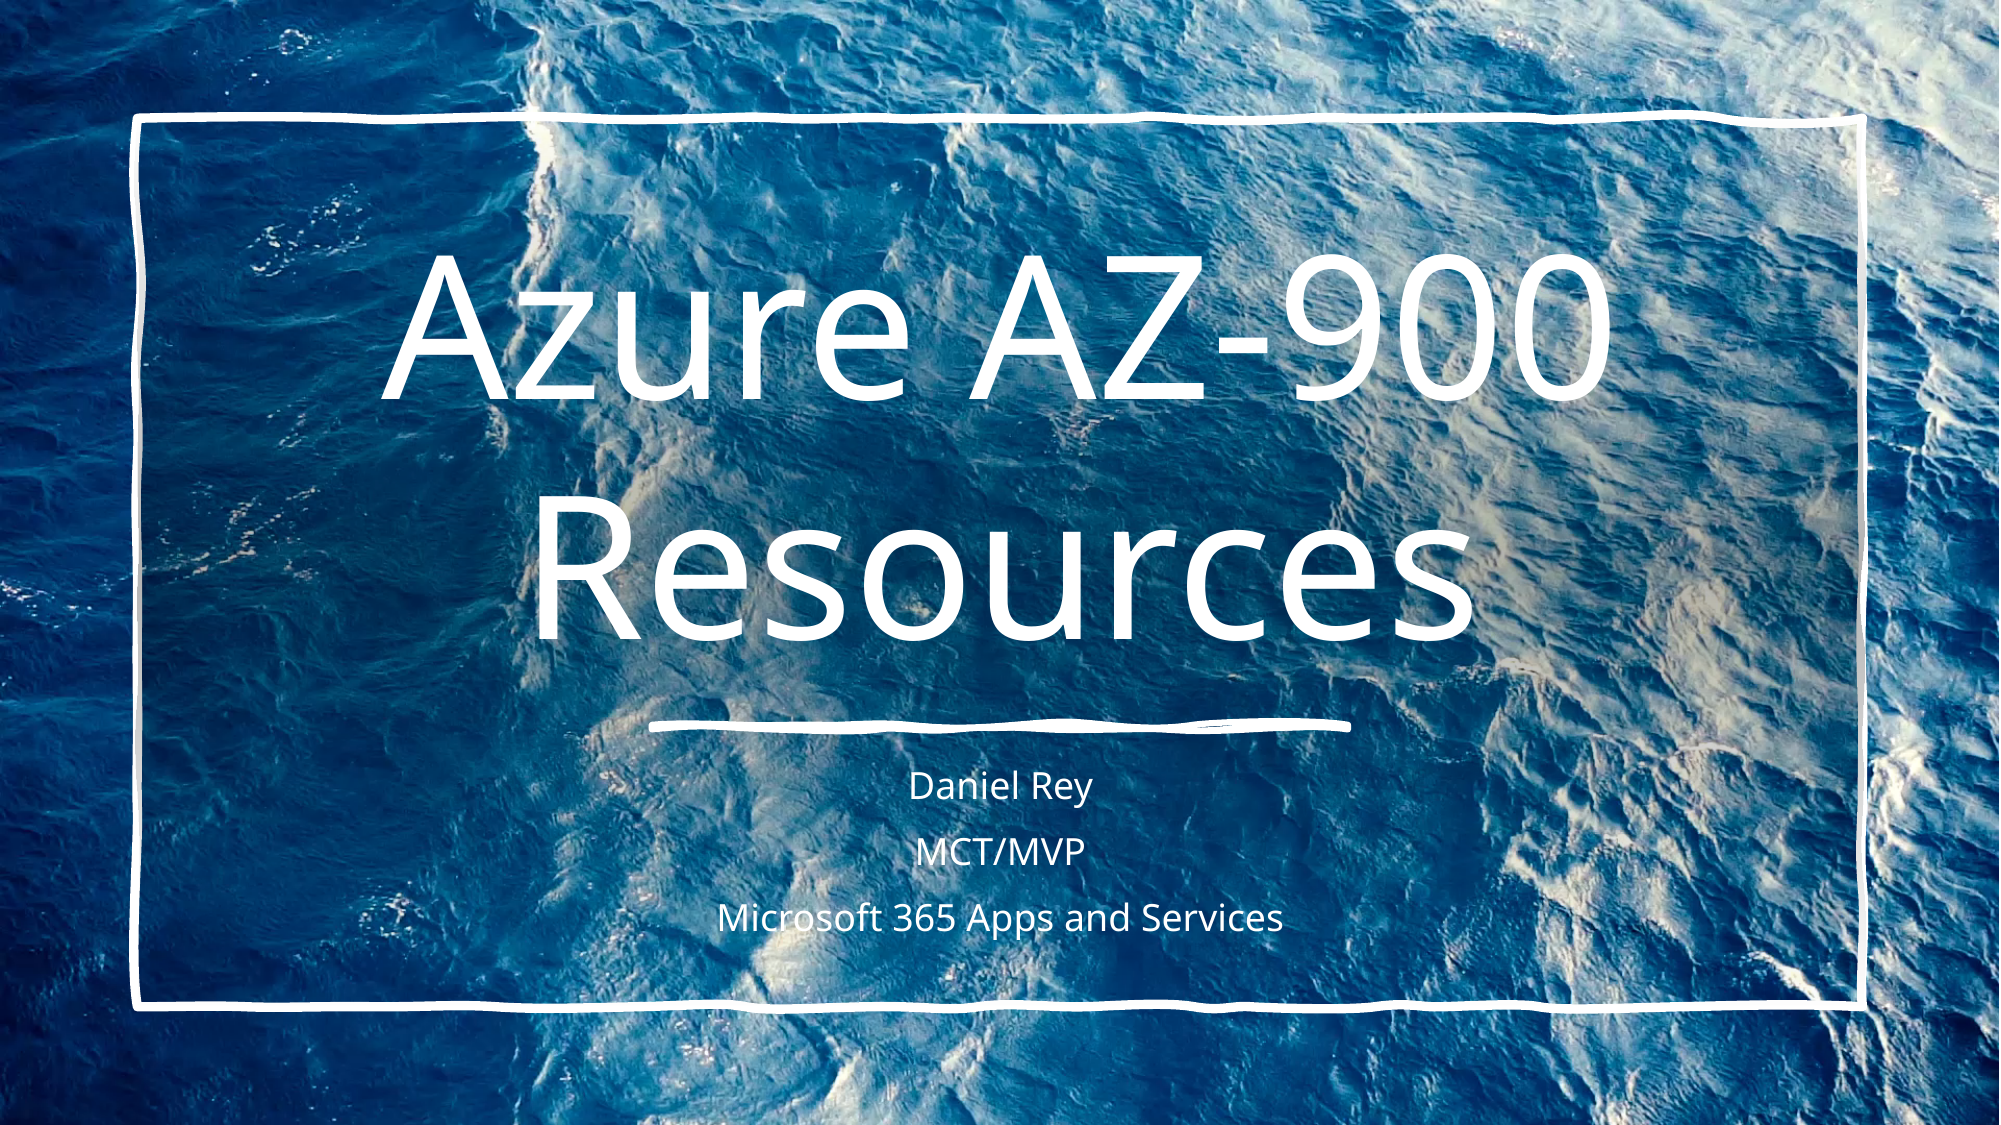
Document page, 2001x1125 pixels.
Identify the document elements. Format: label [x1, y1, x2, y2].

text_box [0, 0, 2000, 1125]
